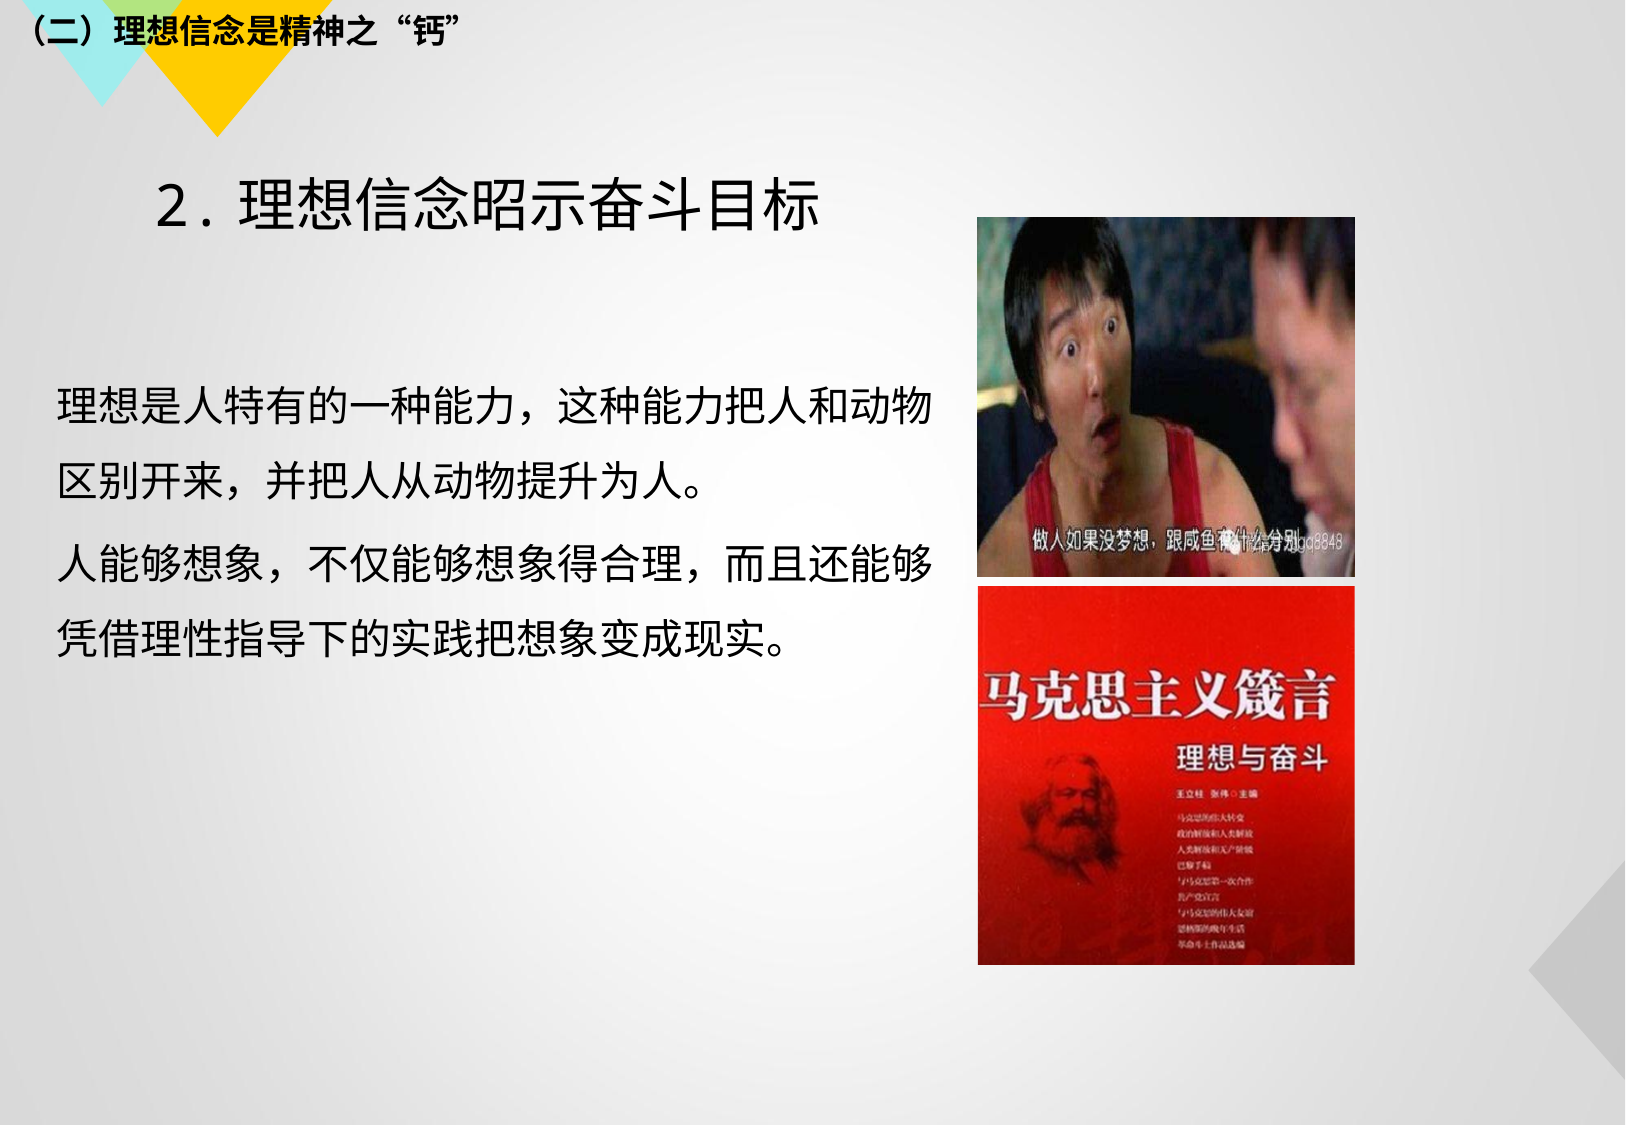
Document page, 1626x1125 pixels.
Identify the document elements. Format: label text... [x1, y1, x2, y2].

picture [0, 0, 1626, 1125]
text_box （二）理想信念是精神之“钙” [1, 0, 687, 59]
list 理想是人特有的一种能力，这种能力把人和动物区别开来，并把人从动物提升为人。 人能够想象，不仅能够想象得合理，而且还能够凭借理性指导下的实践把想象变成现实。 [44, 348, 976, 708]
text_box 2.理想信念昭示奋斗目标 [139, 160, 907, 246]
